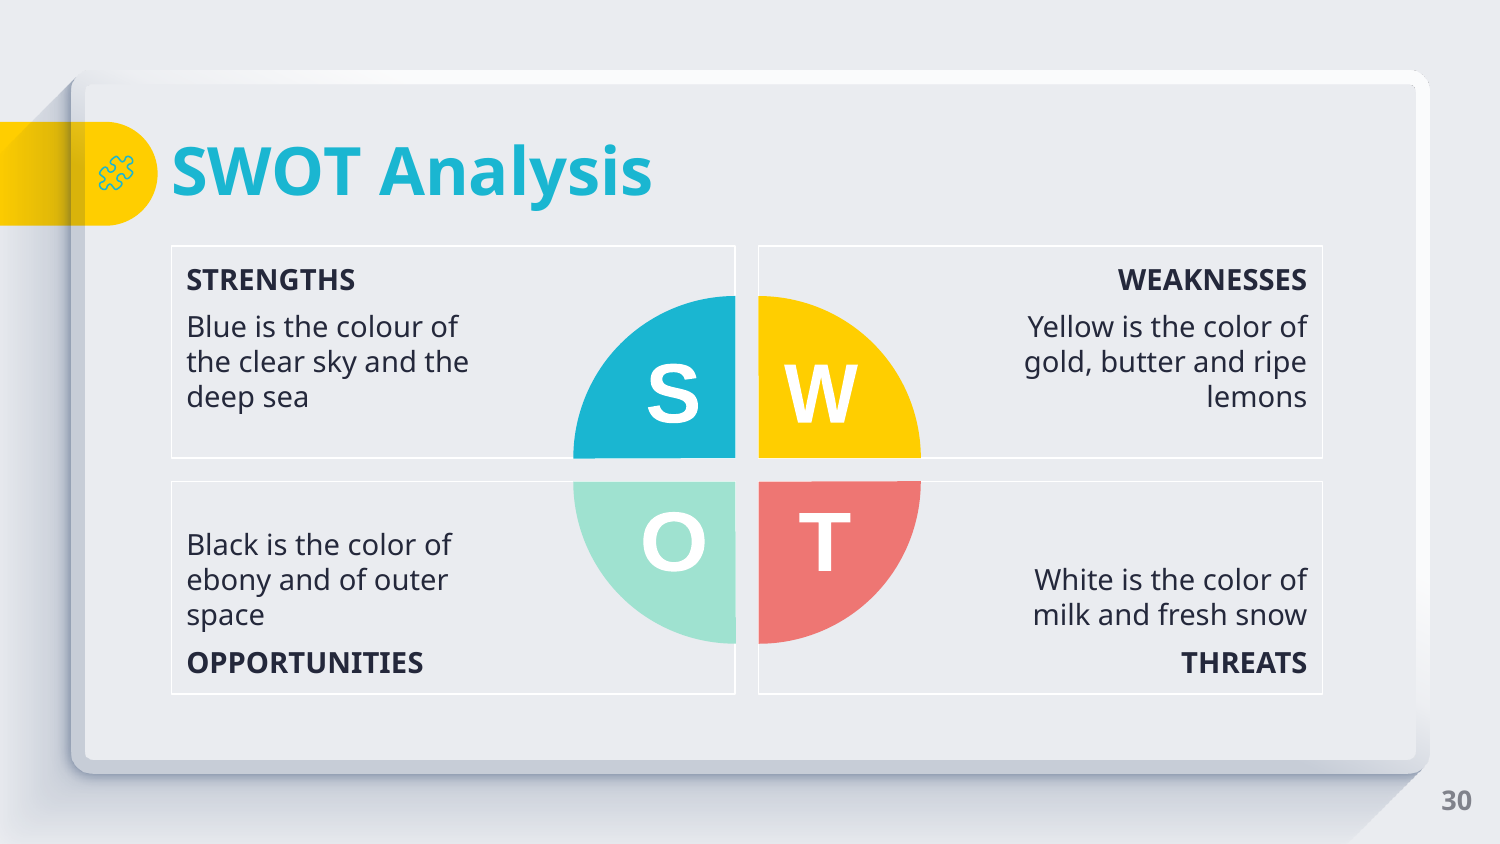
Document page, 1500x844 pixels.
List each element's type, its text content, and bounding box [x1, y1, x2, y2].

slide_number 30 [1414, 759, 1500, 844]
text_box [573, 481, 736, 644]
text_box [758, 481, 921, 644]
text_box Black is the color of ebony and of outer space OPPORTUNITIES [171, 481, 736, 694]
title SWOT Analysis [171, 121, 1354, 226]
picture [0, 0, 1500, 844]
text_box White is the color of milk and fresh snow THREATS [758, 481, 1323, 694]
text_box [573, 295, 736, 459]
text_box STRENGTHS Blue is the colour of the clear sky and the deep sea [171, 245, 736, 459]
text_box WEAKNESSES Yellow is the color of gold, butter and ripe lemons [758, 245, 1323, 459]
text_box [758, 296, 921, 459]
